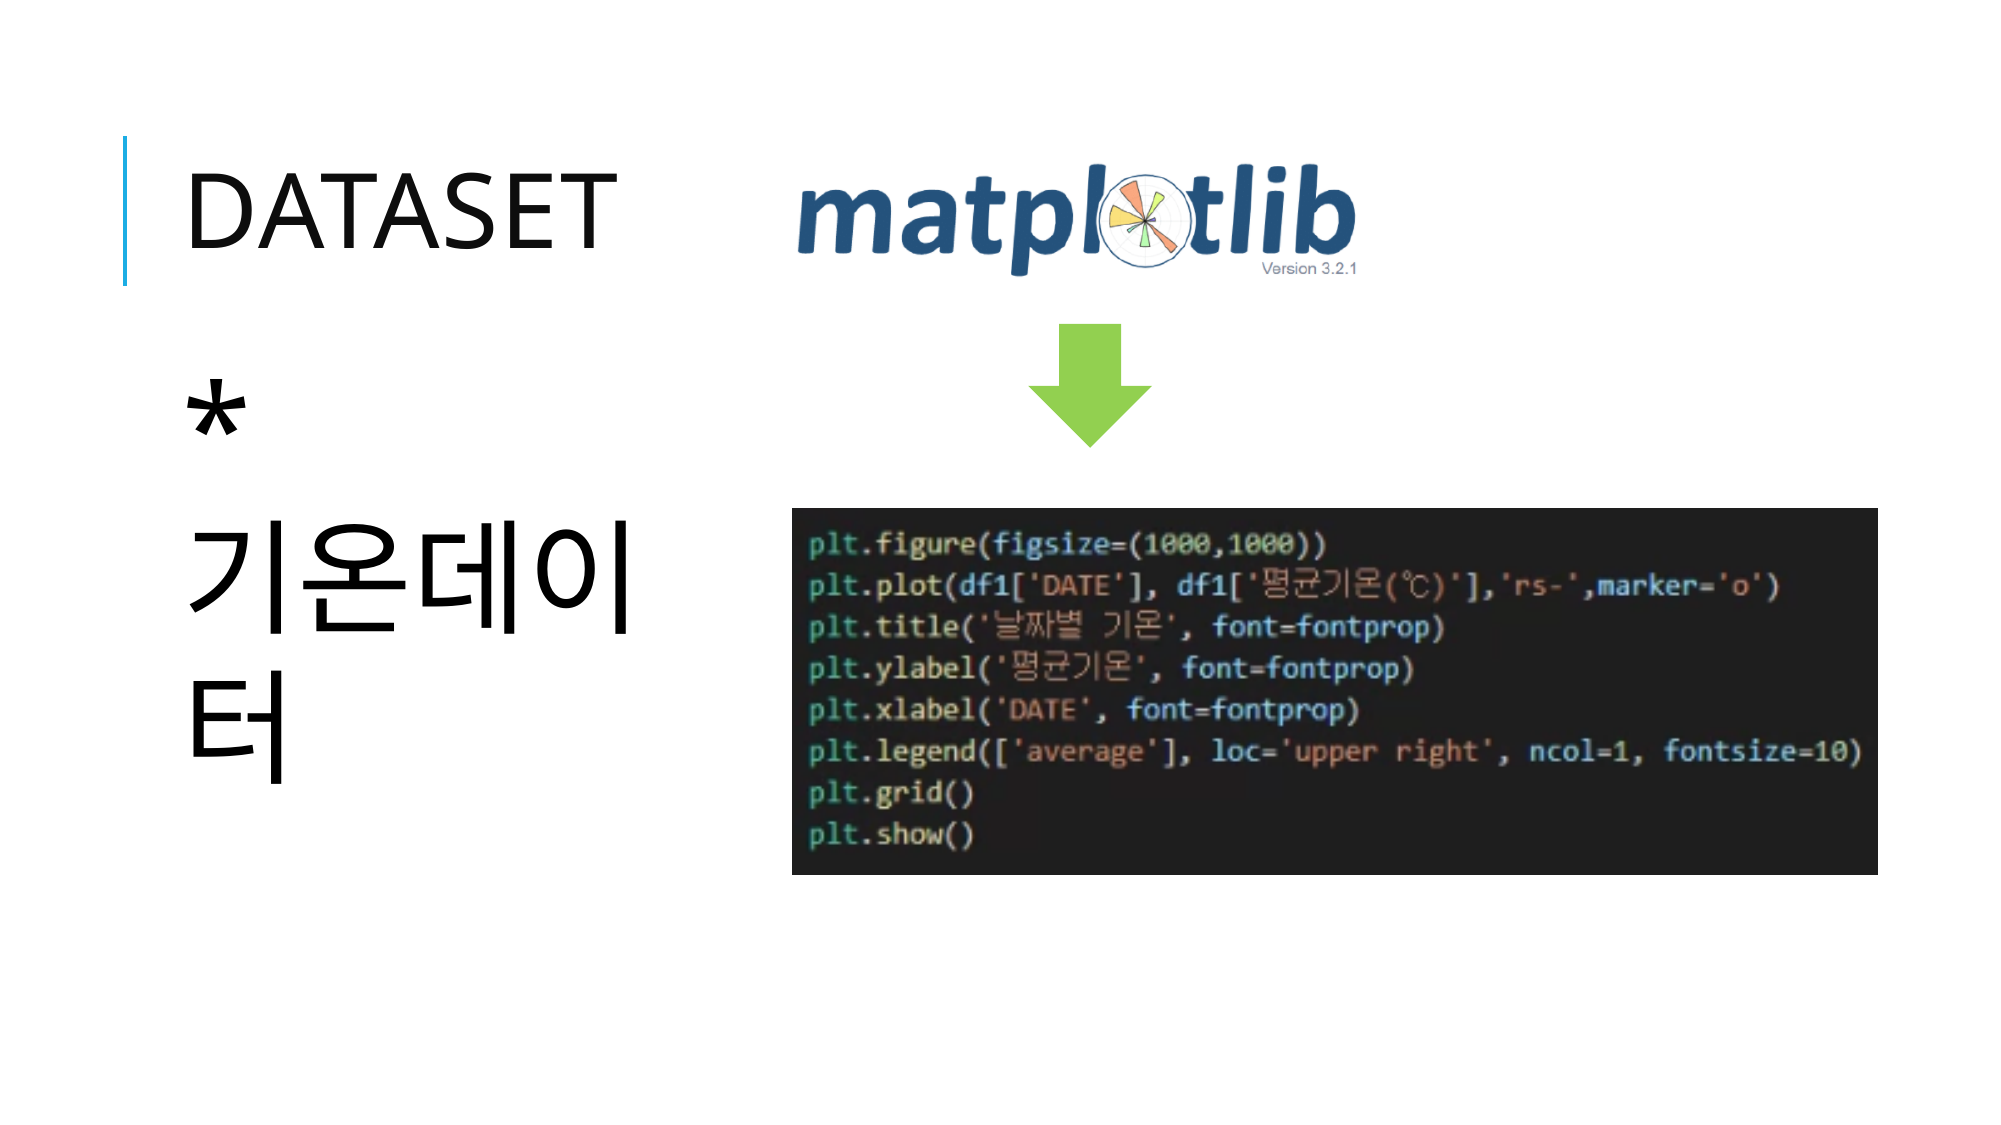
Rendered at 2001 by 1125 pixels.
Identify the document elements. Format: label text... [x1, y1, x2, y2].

text_box *기온데이터 [168, 341, 760, 807]
text_box [1027, 322, 1154, 449]
title dataSET [168, 96, 1763, 342]
picture [791, 508, 1879, 875]
picture [791, 143, 1373, 295]
